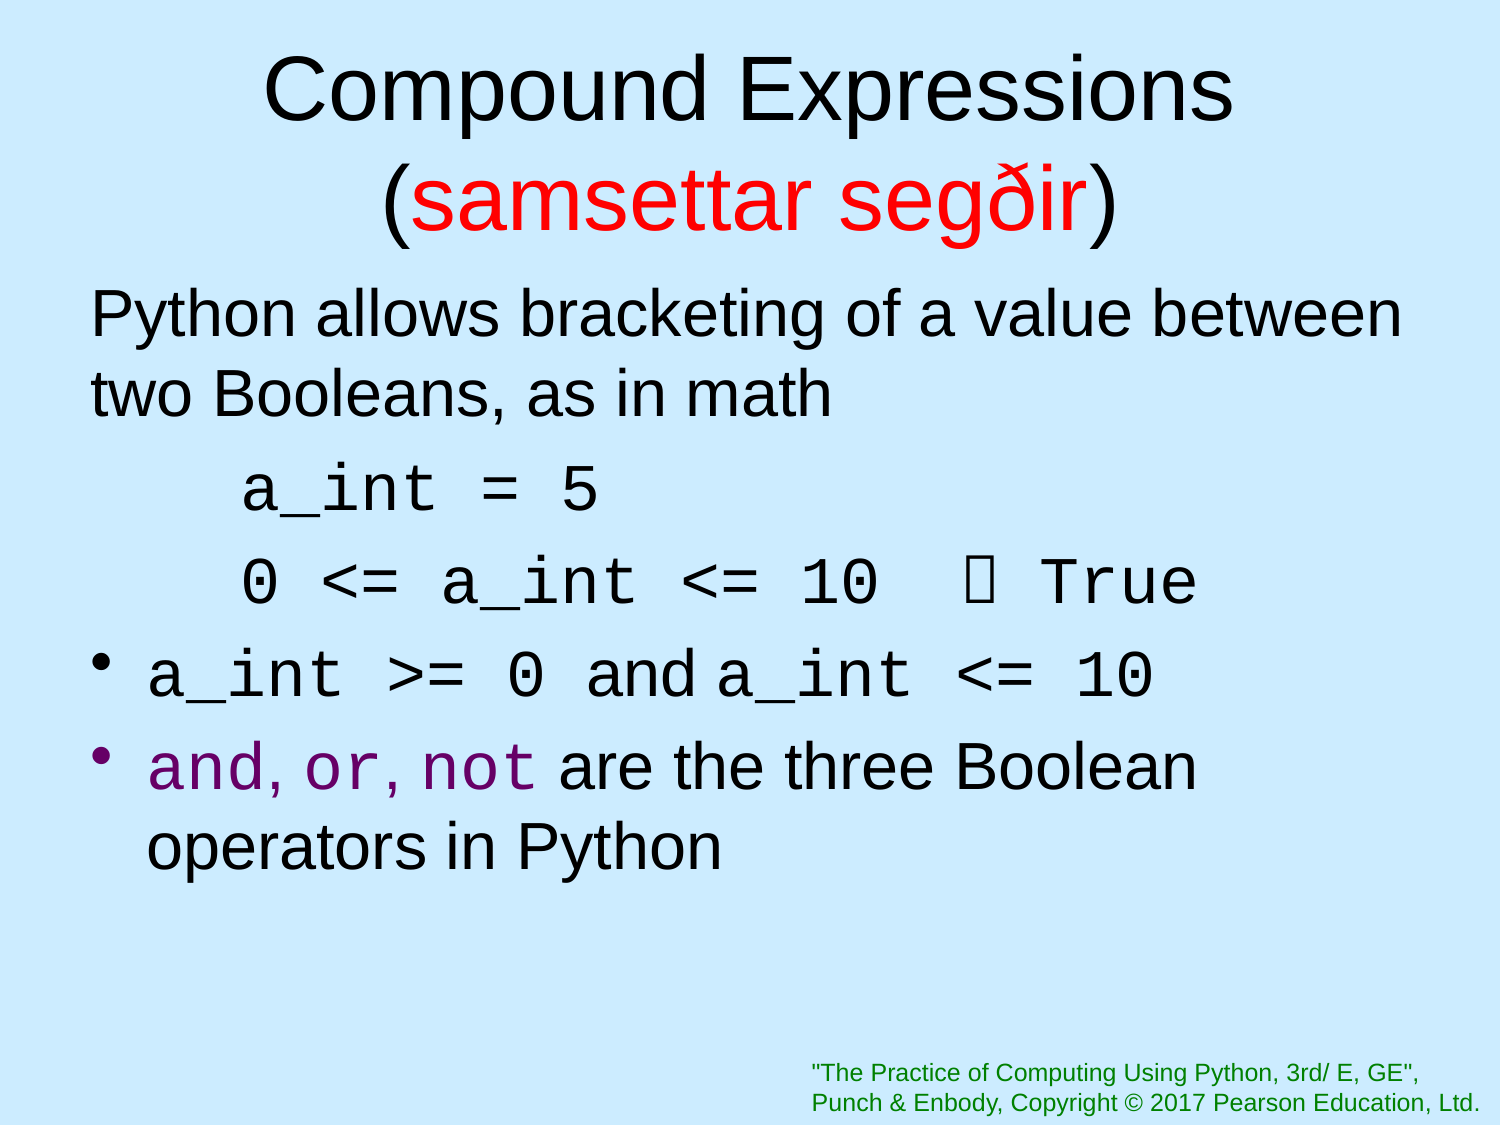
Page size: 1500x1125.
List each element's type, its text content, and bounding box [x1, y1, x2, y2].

list Python allows bracketing of a value between two Booleans, as in math a_int = 5 0 <= a_int <= 10  True a_int >= 0 and a_int <= 10 and, or, not are the three Boolean operators in Python [75, 262, 1425, 1005]
title Compound Expressions (samsettar segðir) [75, 45, 1425, 233]
